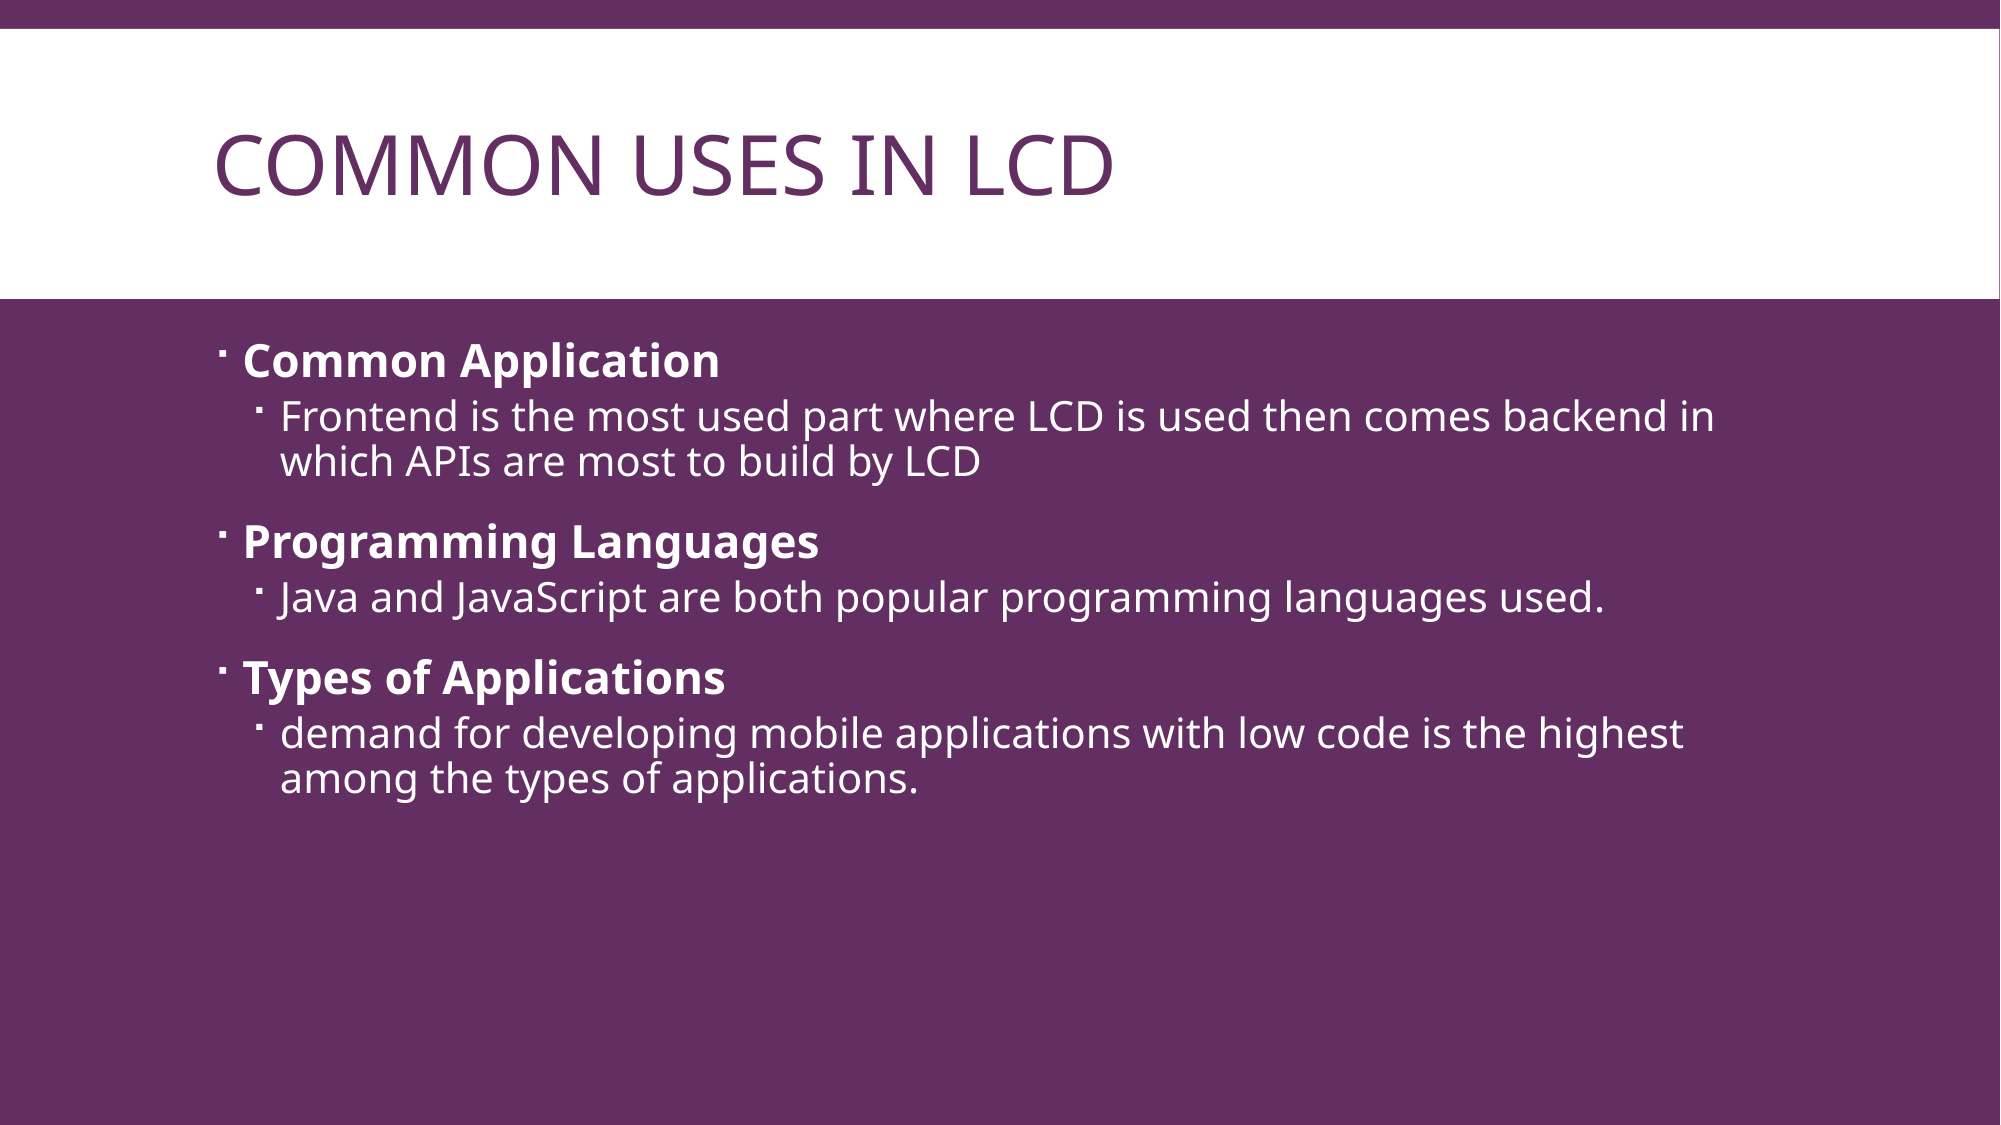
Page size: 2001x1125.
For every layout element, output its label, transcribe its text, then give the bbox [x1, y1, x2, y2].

title Common uses In LCD [197, 46, 1803, 295]
list Common Application Frontend is the most used part where LCD is used then comes backend in which APIs are most to build by LCD Programming Languages Java and JavaScript are both popular programming languages used. Types of Applications demand for developing mobile applications with low code is the highest among the types of applications. [197, 329, 1803, 1020]
